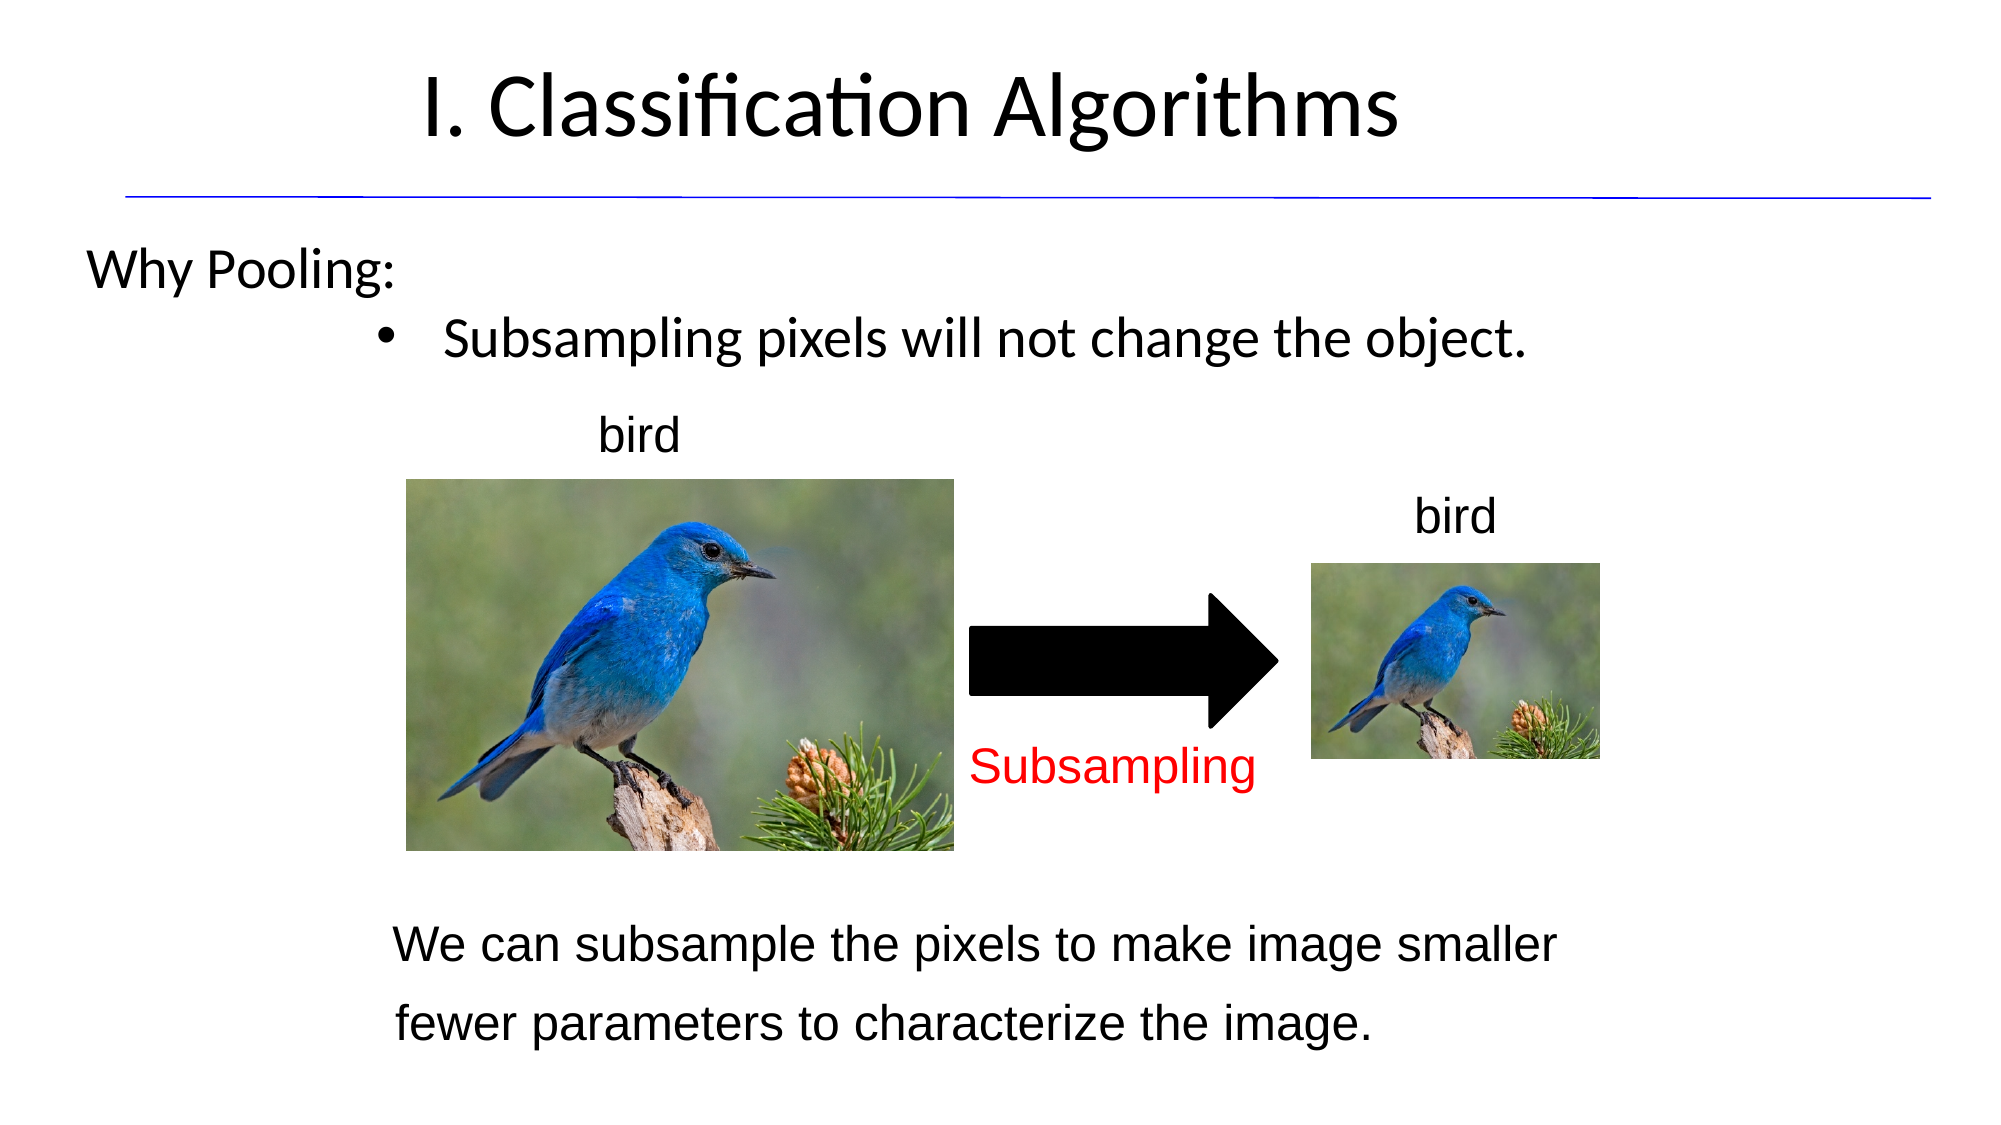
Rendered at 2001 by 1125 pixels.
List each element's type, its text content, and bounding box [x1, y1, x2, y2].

text_box We can subsample the pixels to make image smaller [377, 904, 1869, 979]
text_box bird [1333, 475, 1579, 551]
text_box I. Classification Algorithms [161, 50, 1662, 165]
text_box Subsampling [960, 725, 1295, 801]
title Why Pooling: [71, 227, 437, 313]
text_box [969, 593, 1279, 725]
picture [1311, 563, 1601, 759]
text_box fewer parameters to characterize the image. [380, 983, 1573, 1058]
text_box bird [557, 395, 722, 470]
picture [406, 479, 955, 851]
list Subsampling pixels will not change the object. [353, 299, 1647, 1014]
